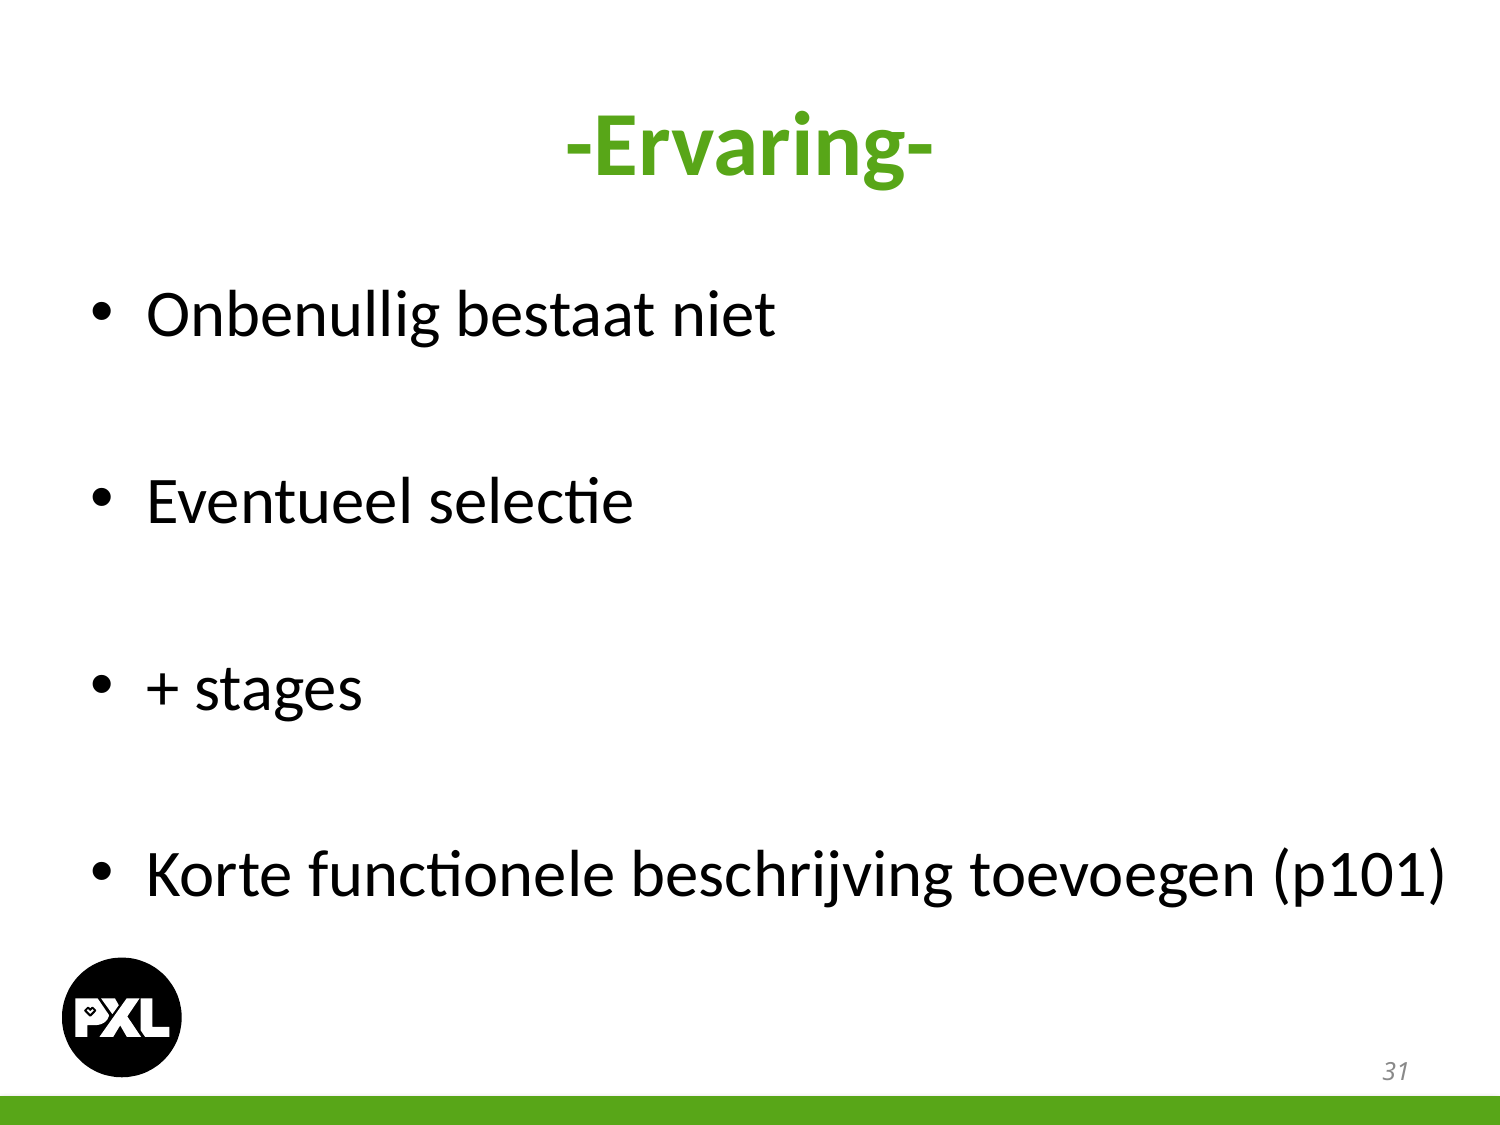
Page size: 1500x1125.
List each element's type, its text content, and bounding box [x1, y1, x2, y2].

slide_number 31 [1074, 1042, 1425, 1103]
list Onbenullig bestaat niet Eventueel selectie + stages Korte functionele beschrijving toevoegen (p101) [75, 262, 1500, 1005]
title -Ervaring- [75, 45, 1425, 233]
